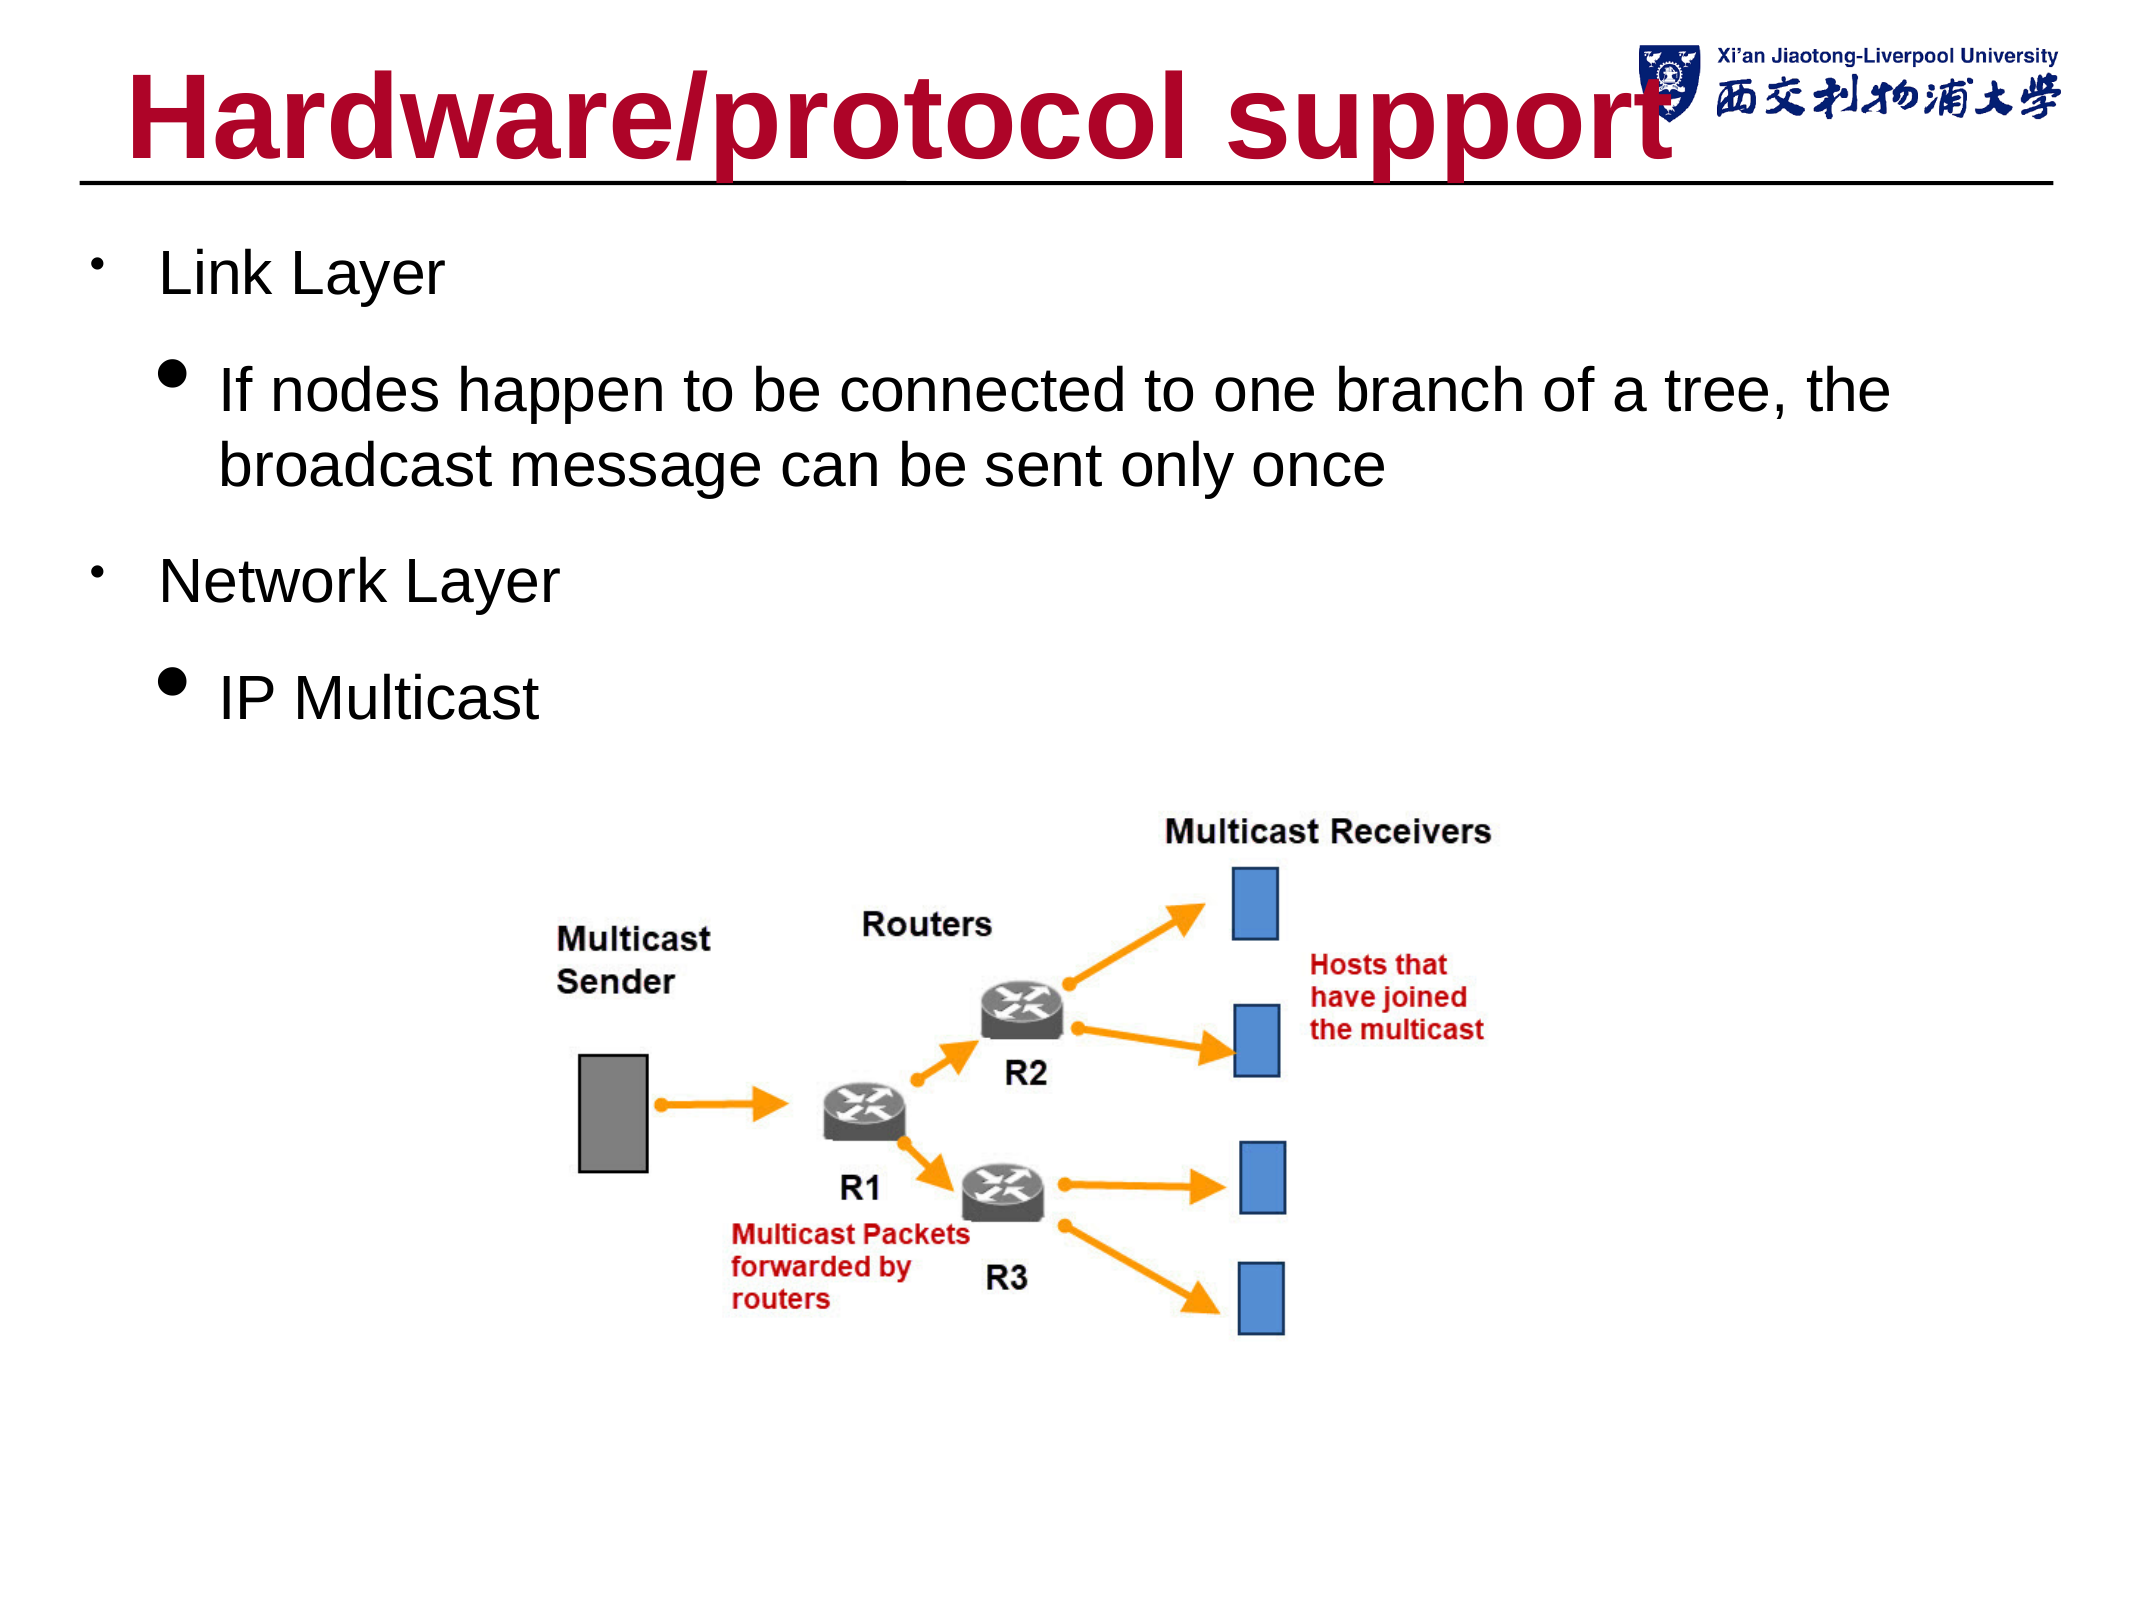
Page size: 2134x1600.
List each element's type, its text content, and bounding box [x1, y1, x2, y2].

picture [1634, 21, 2067, 142]
list Link Layer If nodes happen to be connected to one branch of a tree, the broadcast message can be sent only once Network Layer IP Multicast [81, 223, 2052, 1484]
picture [487, 764, 1509, 1377]
title Hardware/protocol support [116, 28, 2017, 169]
